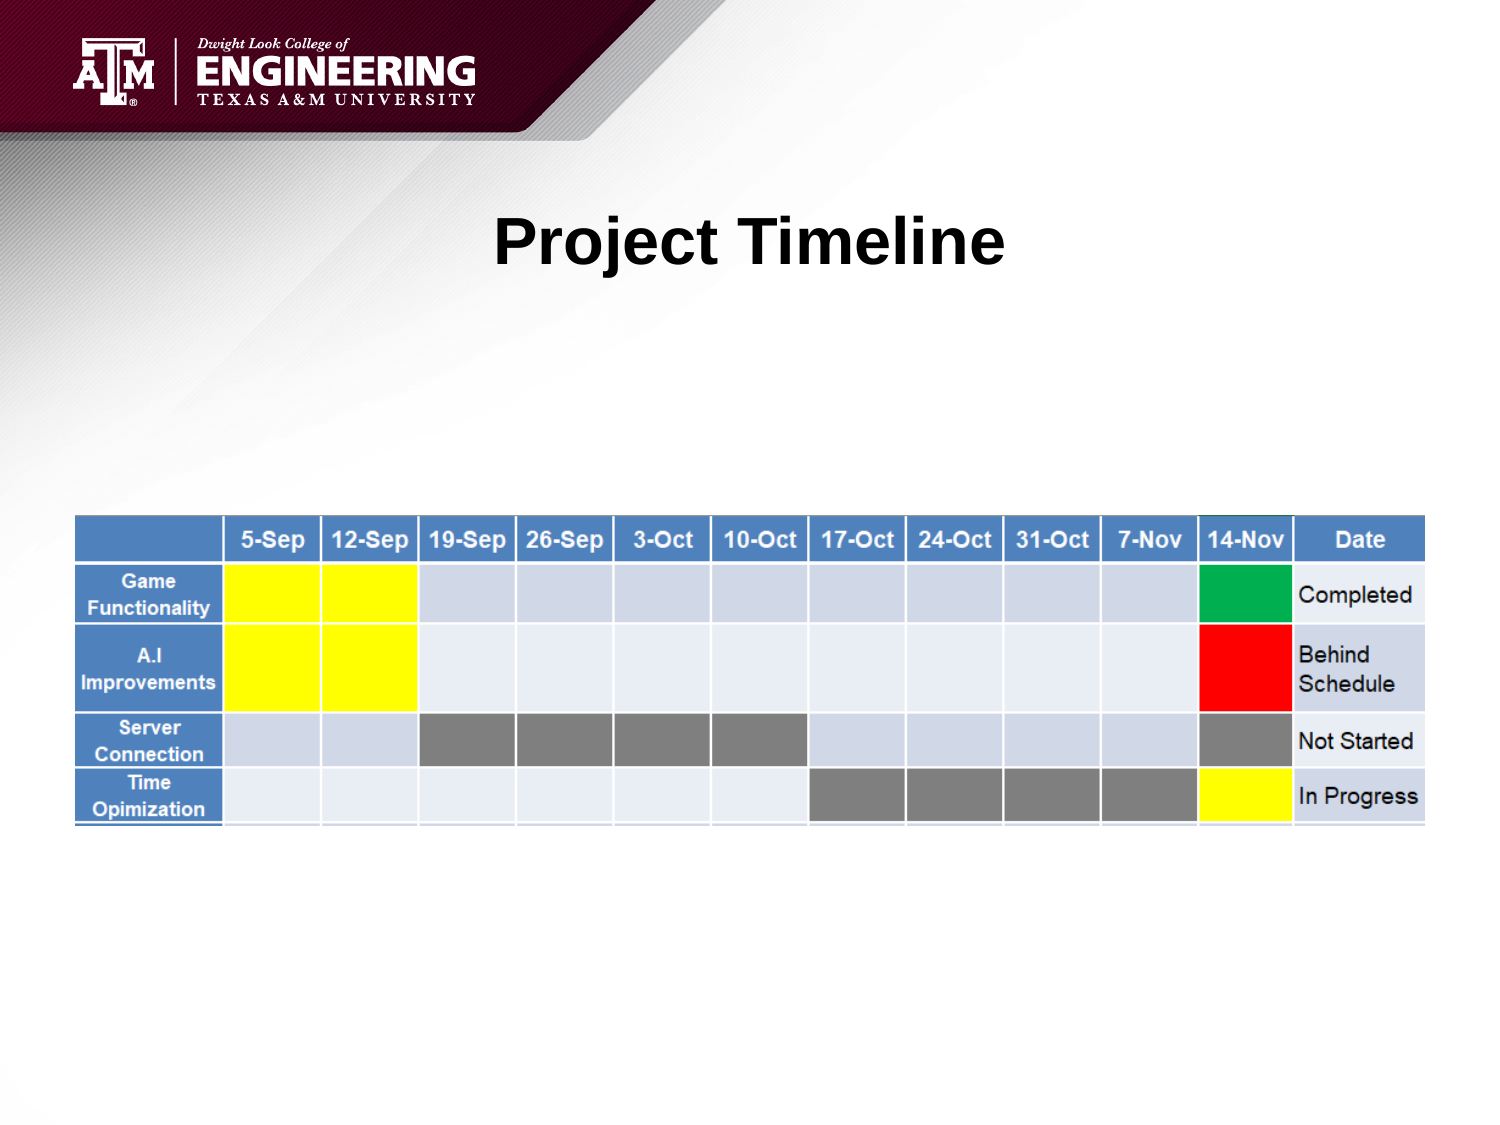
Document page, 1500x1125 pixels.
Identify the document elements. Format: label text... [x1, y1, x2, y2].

title Project Timeline [75, 172, 1425, 304]
picture [0, 0, 1500, 1125]
